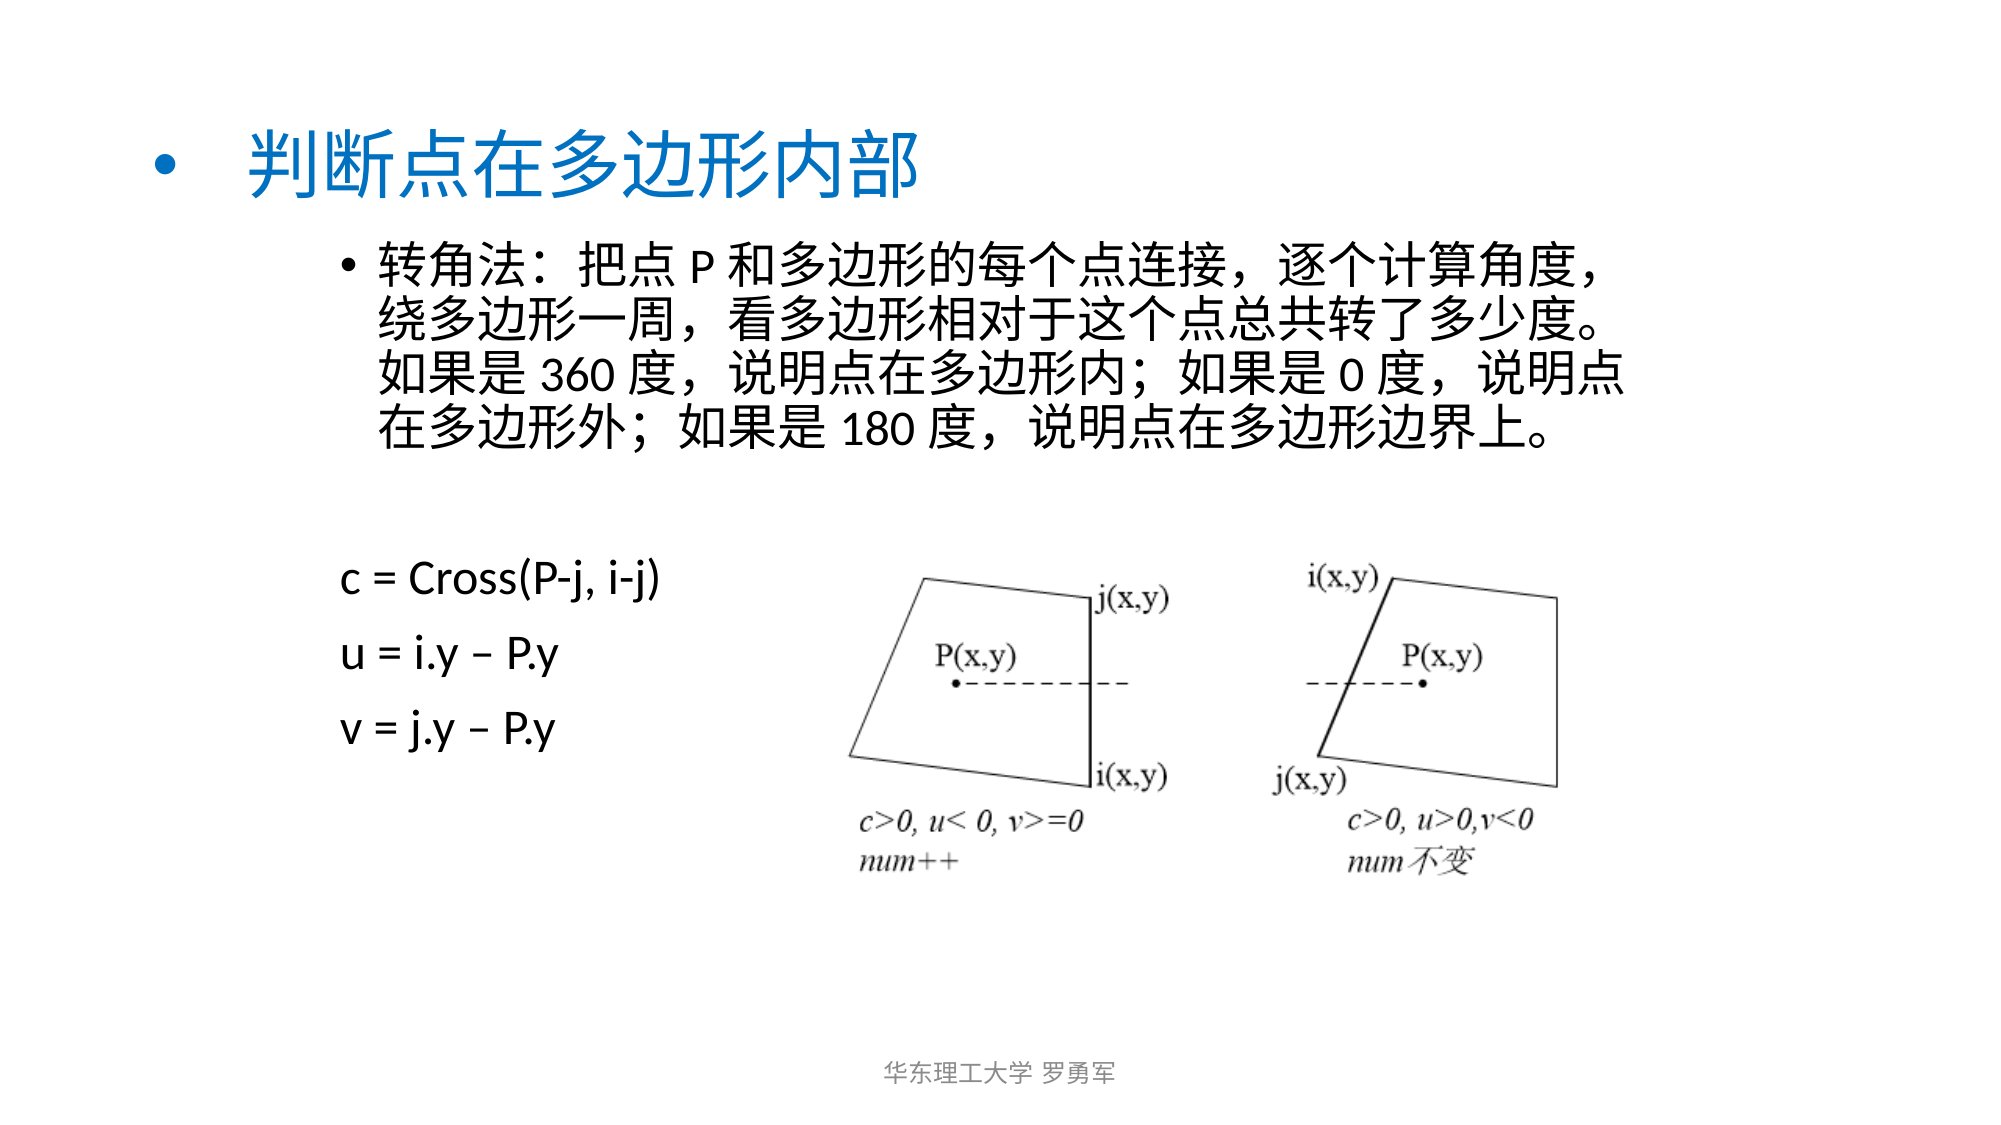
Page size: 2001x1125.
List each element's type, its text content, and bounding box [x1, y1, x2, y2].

picture [762, 550, 1569, 893]
title 判断点在多边形内部 [137, 59, 1863, 278]
footer 华东理工大学 罗勇军 [662, 1042, 1338, 1103]
list 转角法：把点P和多边形的每个点连接，逐个计算角度，绕多边形一周，看多边形相对于这个点总共转了多少度。如果是360度，说明点在多边形内；如果是0度，说明点在多边形外；如果是180度，说明点在多边形边界上。 c = Cross(P-j, i-j) u = i.y – P.y v = j.y – P.y [324, 232, 1675, 1005]
